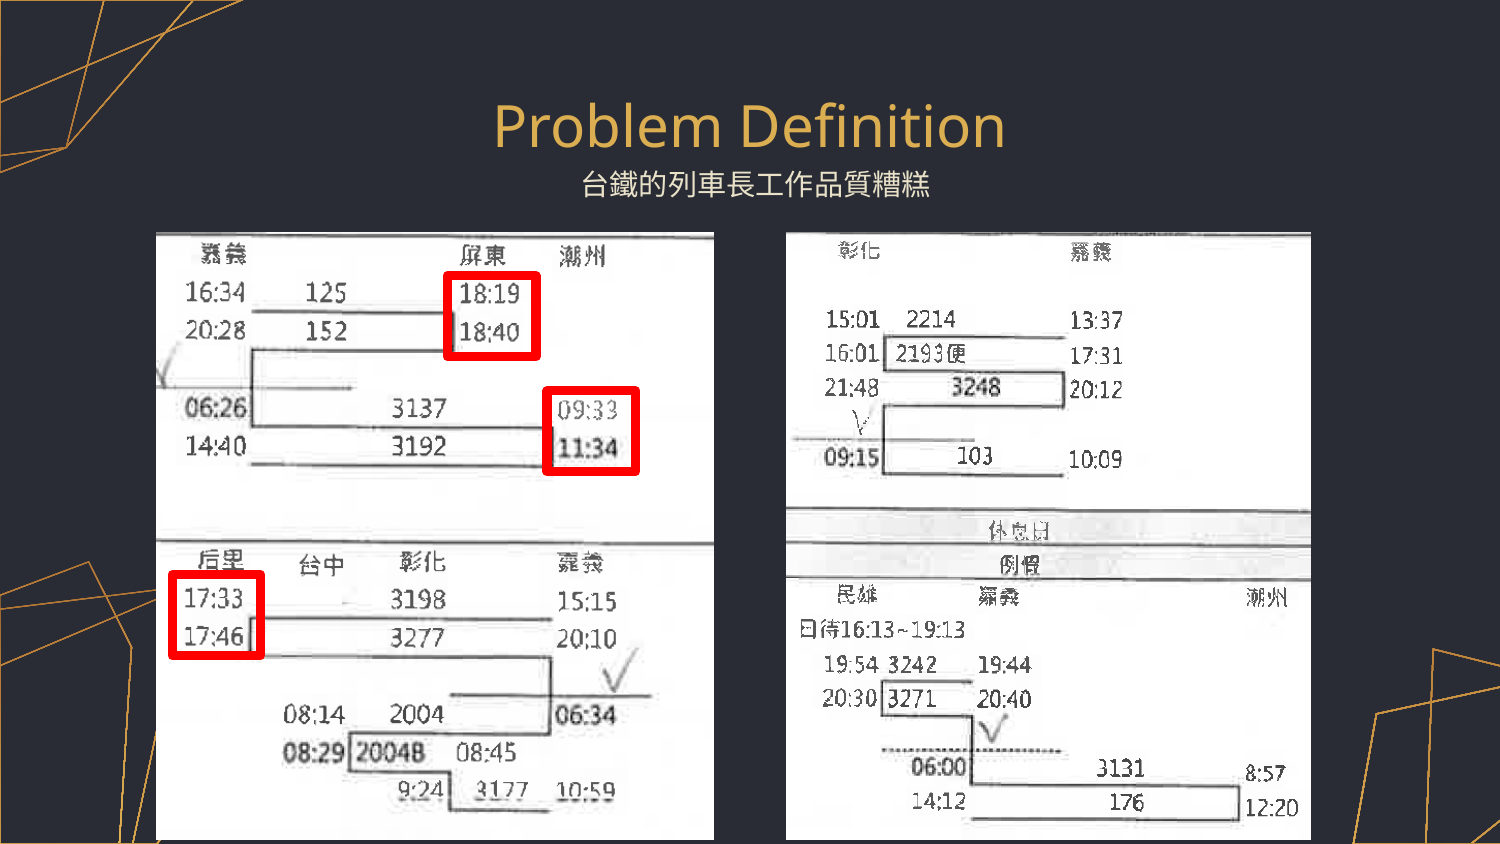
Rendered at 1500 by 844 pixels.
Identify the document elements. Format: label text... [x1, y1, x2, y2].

text_box 台鐵的列車長工作品質糟糕 [565, 159, 1500, 209]
title Problem Definition [327, 88, 1173, 160]
picture [785, 232, 1311, 840]
picture [156, 232, 715, 840]
